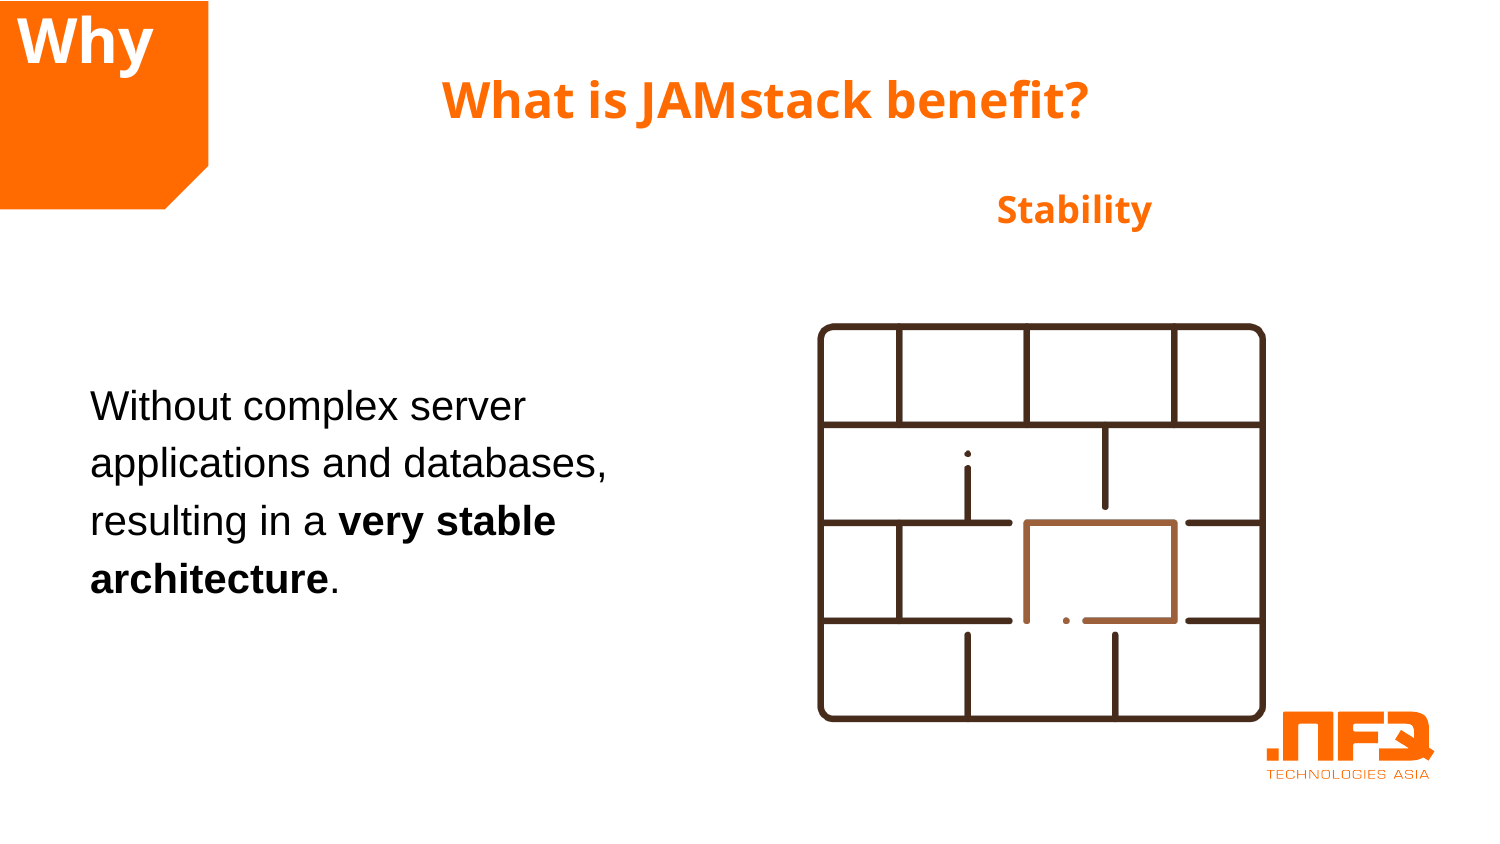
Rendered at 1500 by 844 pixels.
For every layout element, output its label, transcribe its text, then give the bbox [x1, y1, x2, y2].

text_box Stability [755, 164, 1394, 239]
list Why [6, 3, 211, 206]
text_box What is JAMstack benefit? [272, 44, 1260, 165]
text_box Without complex server applications and databases, resulting in a very stable architecture. [75, 222, 772, 750]
picture [781, 255, 1440, 786]
